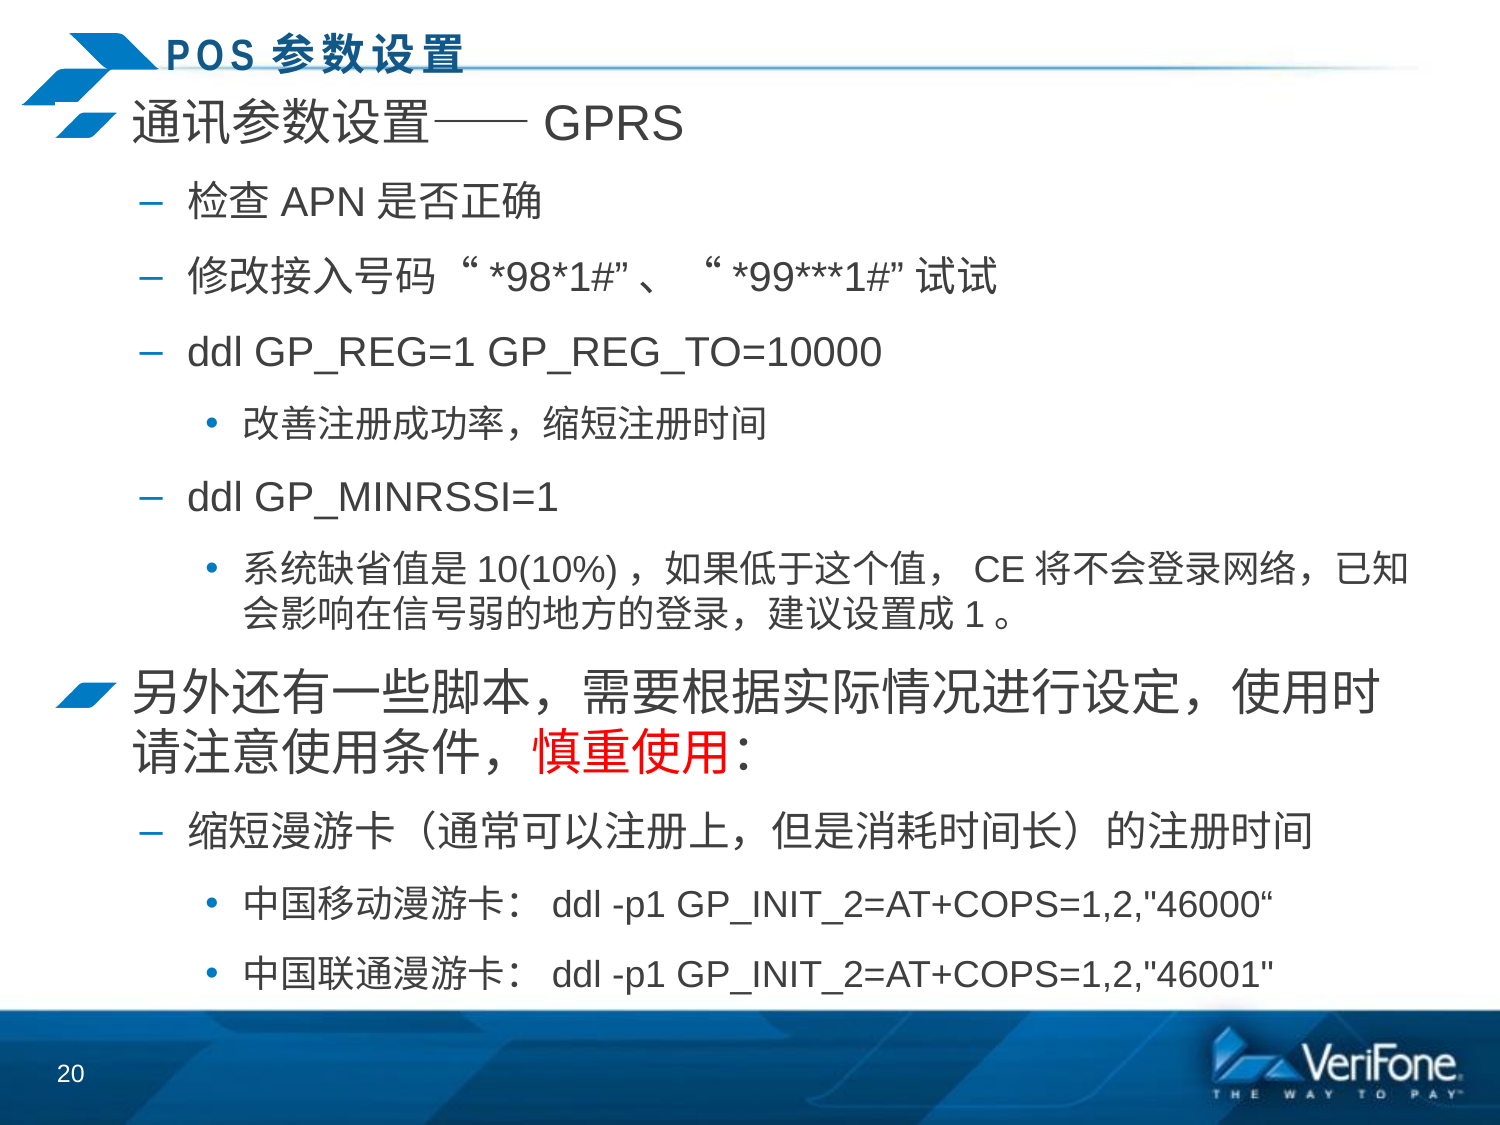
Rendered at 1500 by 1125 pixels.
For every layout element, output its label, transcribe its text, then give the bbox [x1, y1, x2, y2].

list 通讯参数设置——GPRS 检查APN是否正确 修改接入号码“*98*1#”、“*99***1#”试试 ddl GP_REG=1 GP_REG_TO=10000 改善注册成功率，缩短注册时间 ddl GP_MINRSSI=1 系统缺省值是10(10%)，如果低于这个值，CE将不会登录网络，已知会影响在信号弱的地方的登录，建议设置成1。 另外还有一些脚本，需要根据实际情况进行设定，使用时请注意使用条件，慎重使用： 缩短漫游卡（通常可以注册上，但是消耗时间长）的注册时间 中国移动漫游卡：ddl -p1 GP_INIT_2=AT+COPS=1,2,"46000“ 中国联通漫游卡：ddl -p1 GP_INIT_2=AT+COPS=1,2,"46001" [40, 82, 1442, 1012]
slide_number 20 [41, 1042, 392, 1103]
picture [0, 0, 1500, 1125]
title POS参数设置 [166, 26, 1429, 80]
